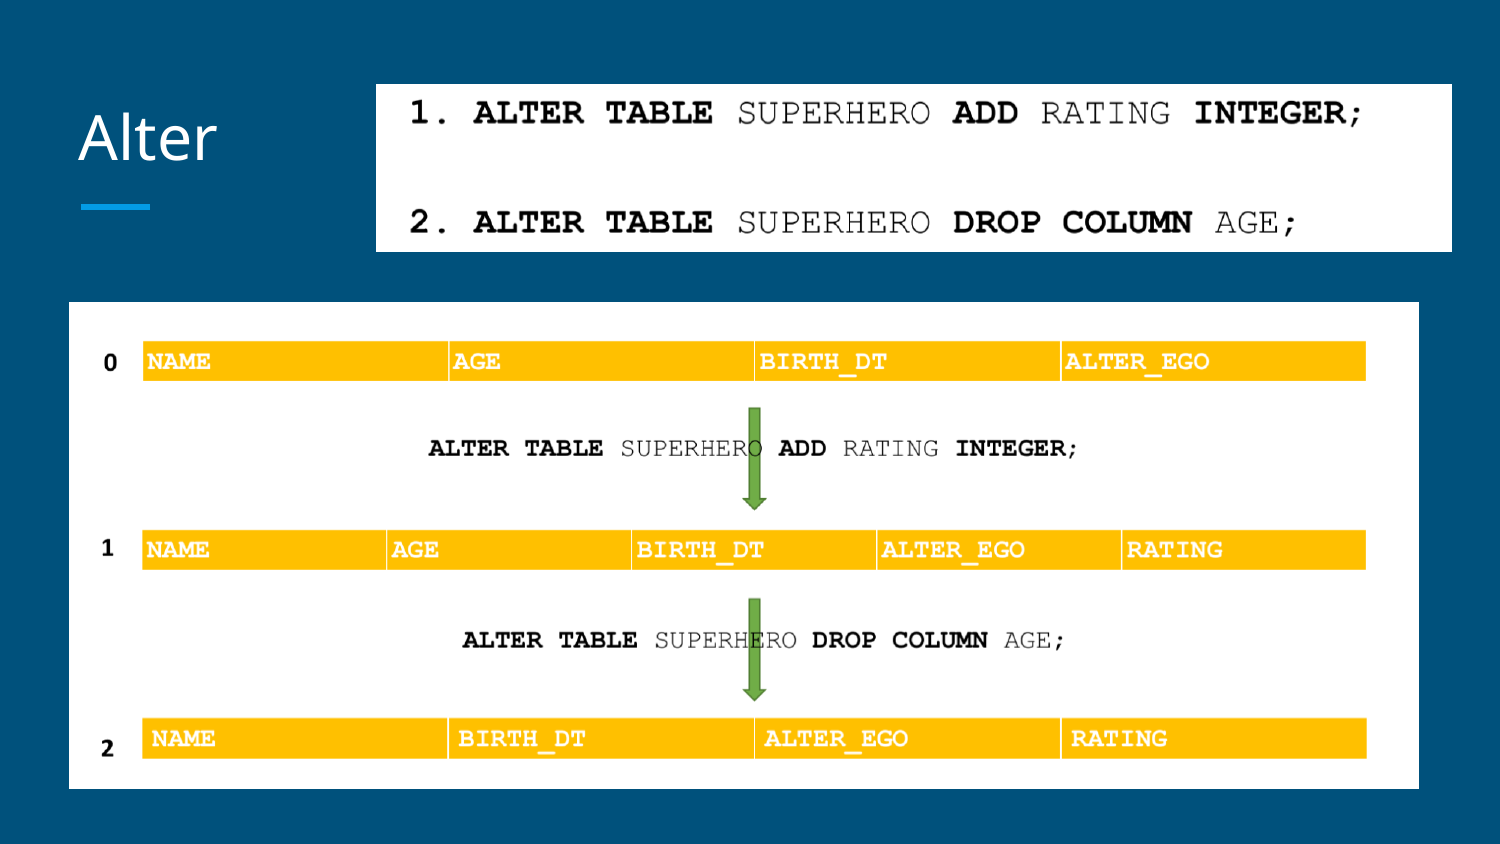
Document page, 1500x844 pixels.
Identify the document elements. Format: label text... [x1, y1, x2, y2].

picture [377, 85, 1451, 251]
title Alter [63, 75, 1437, 188]
picture [70, 303, 1418, 788]
